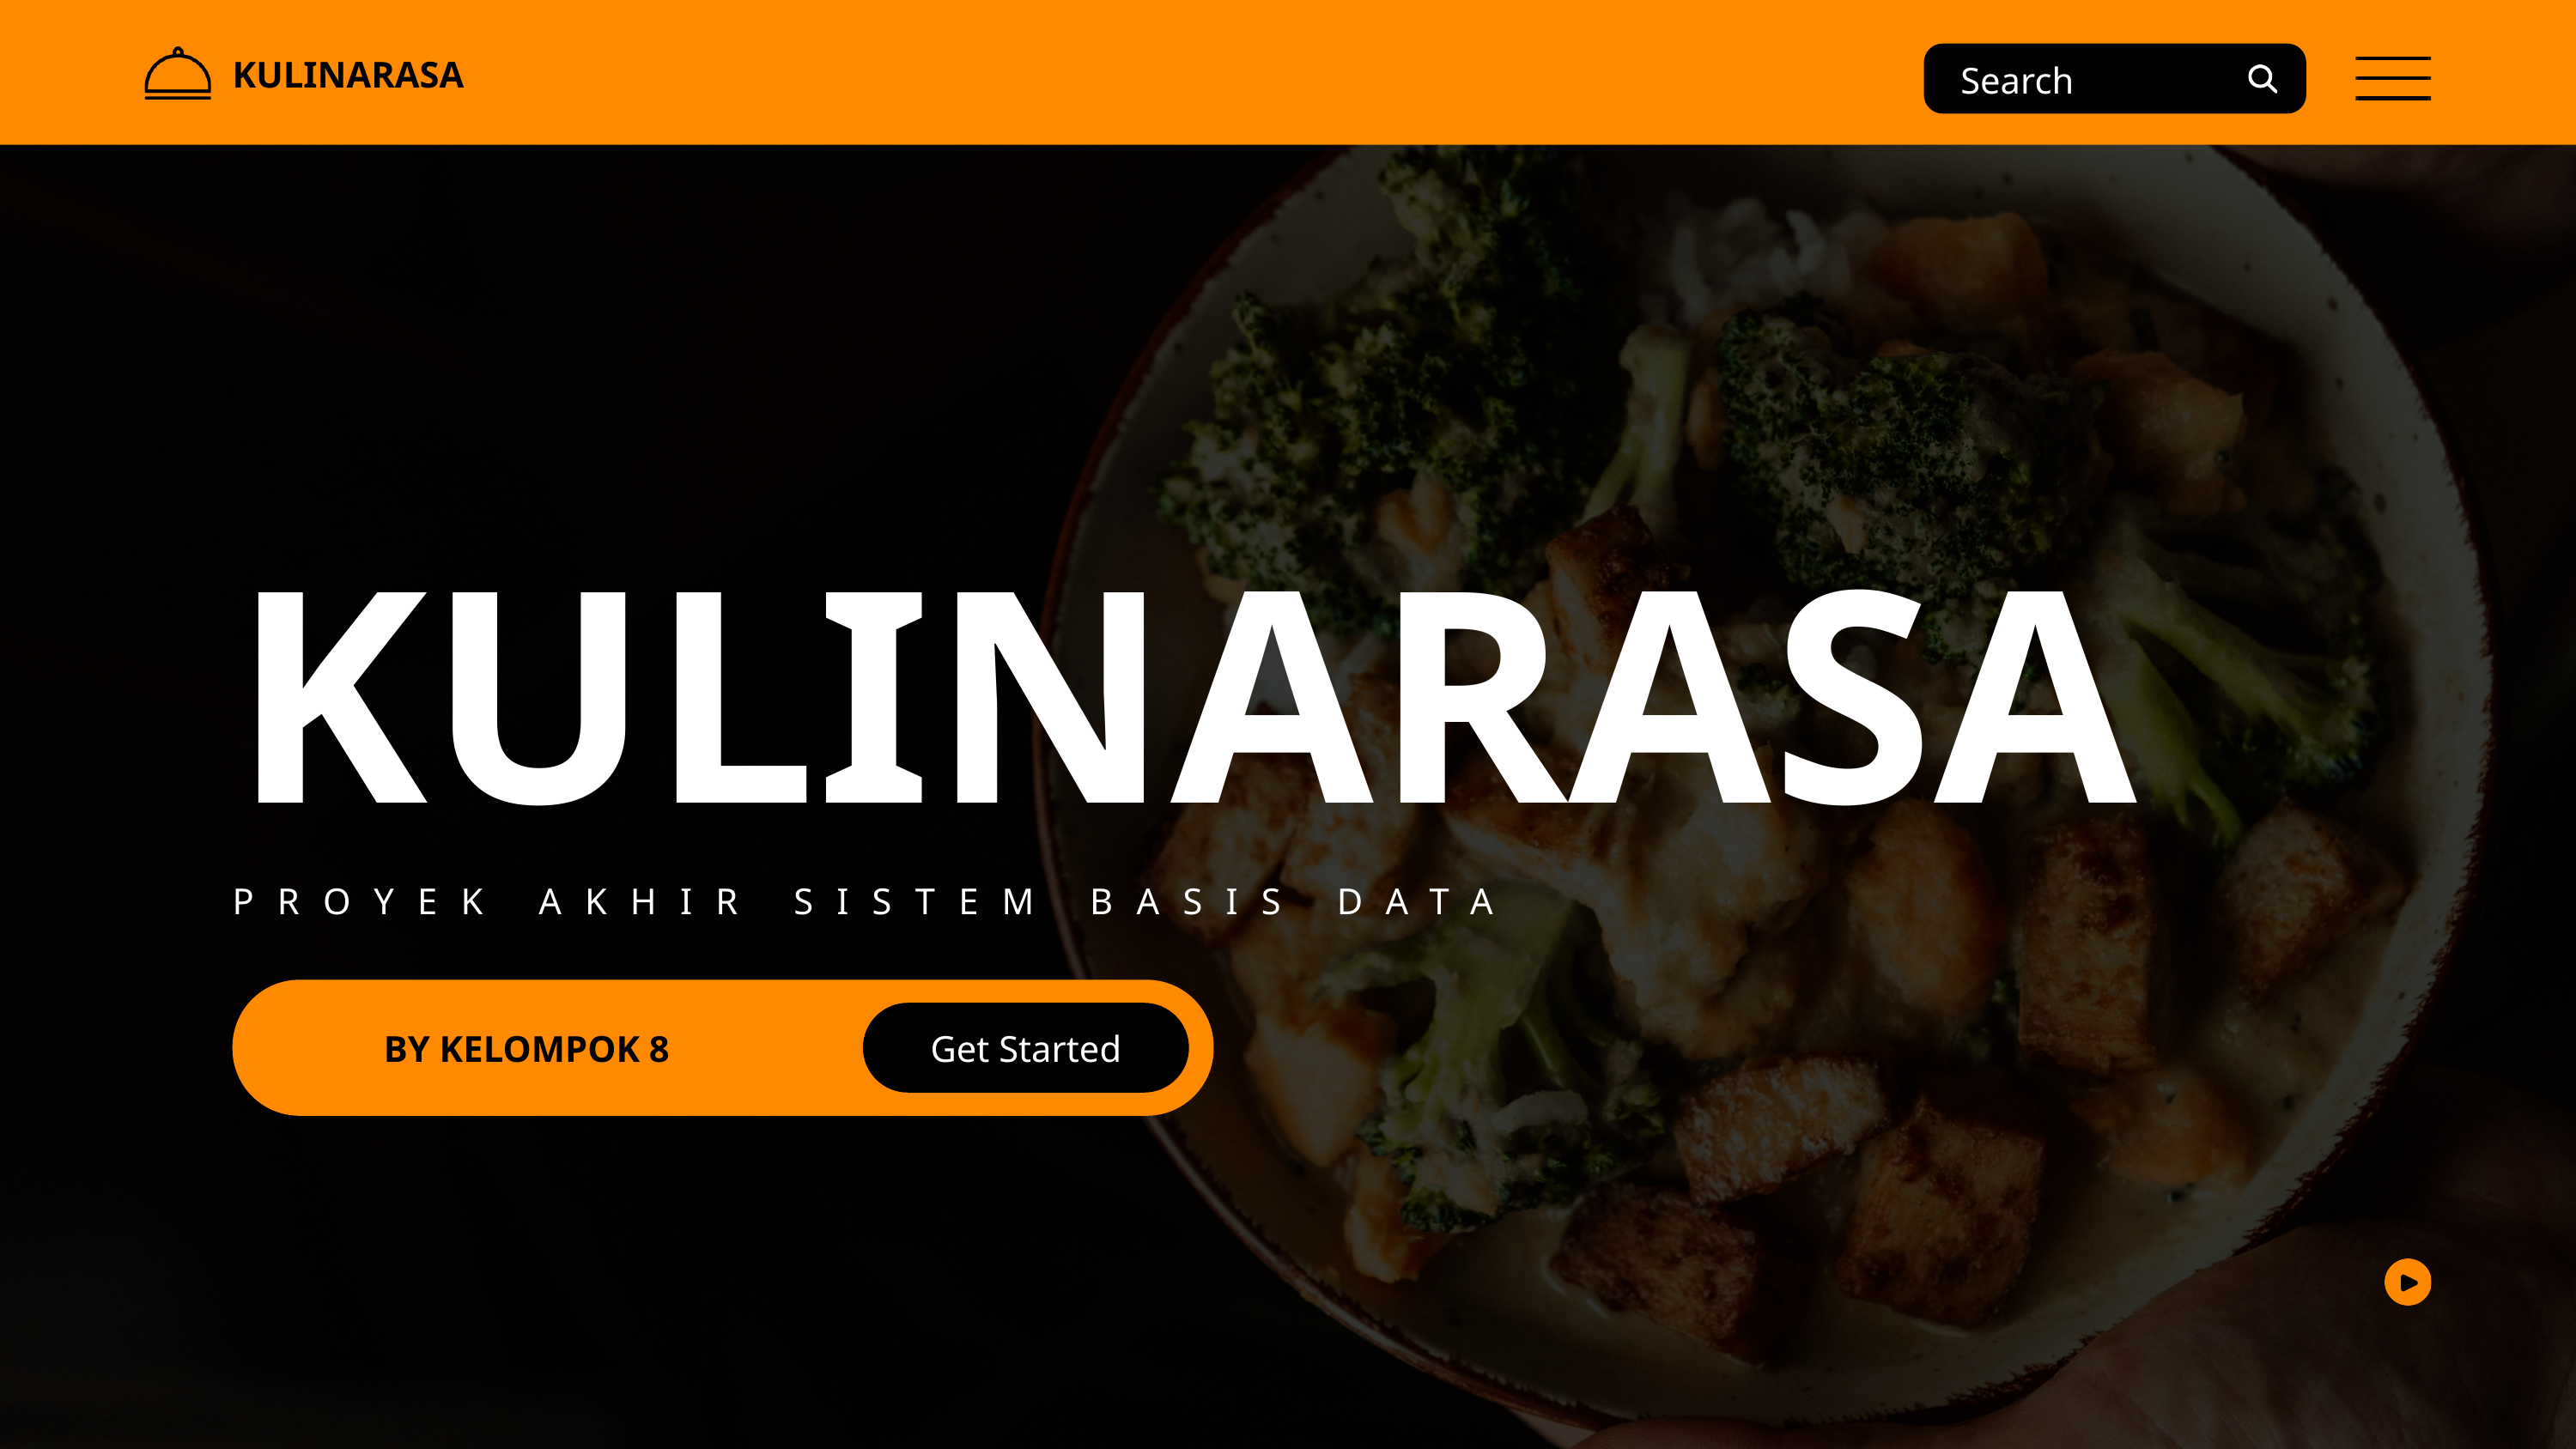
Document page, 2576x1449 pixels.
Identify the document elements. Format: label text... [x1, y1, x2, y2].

text_box PROYEK AKHIR SISTEM BASIS DATA [232, 863, 1724, 922]
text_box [862, 1002, 1189, 1093]
text_box [0, 155, 2576, 1449]
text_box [232, 979, 1214, 1117]
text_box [0, 0, 2576, 145]
text_box [2385, 1258, 2432, 1307]
text_box KULINARASA [232, 547, 2232, 863]
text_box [1923, 43, 2307, 114]
